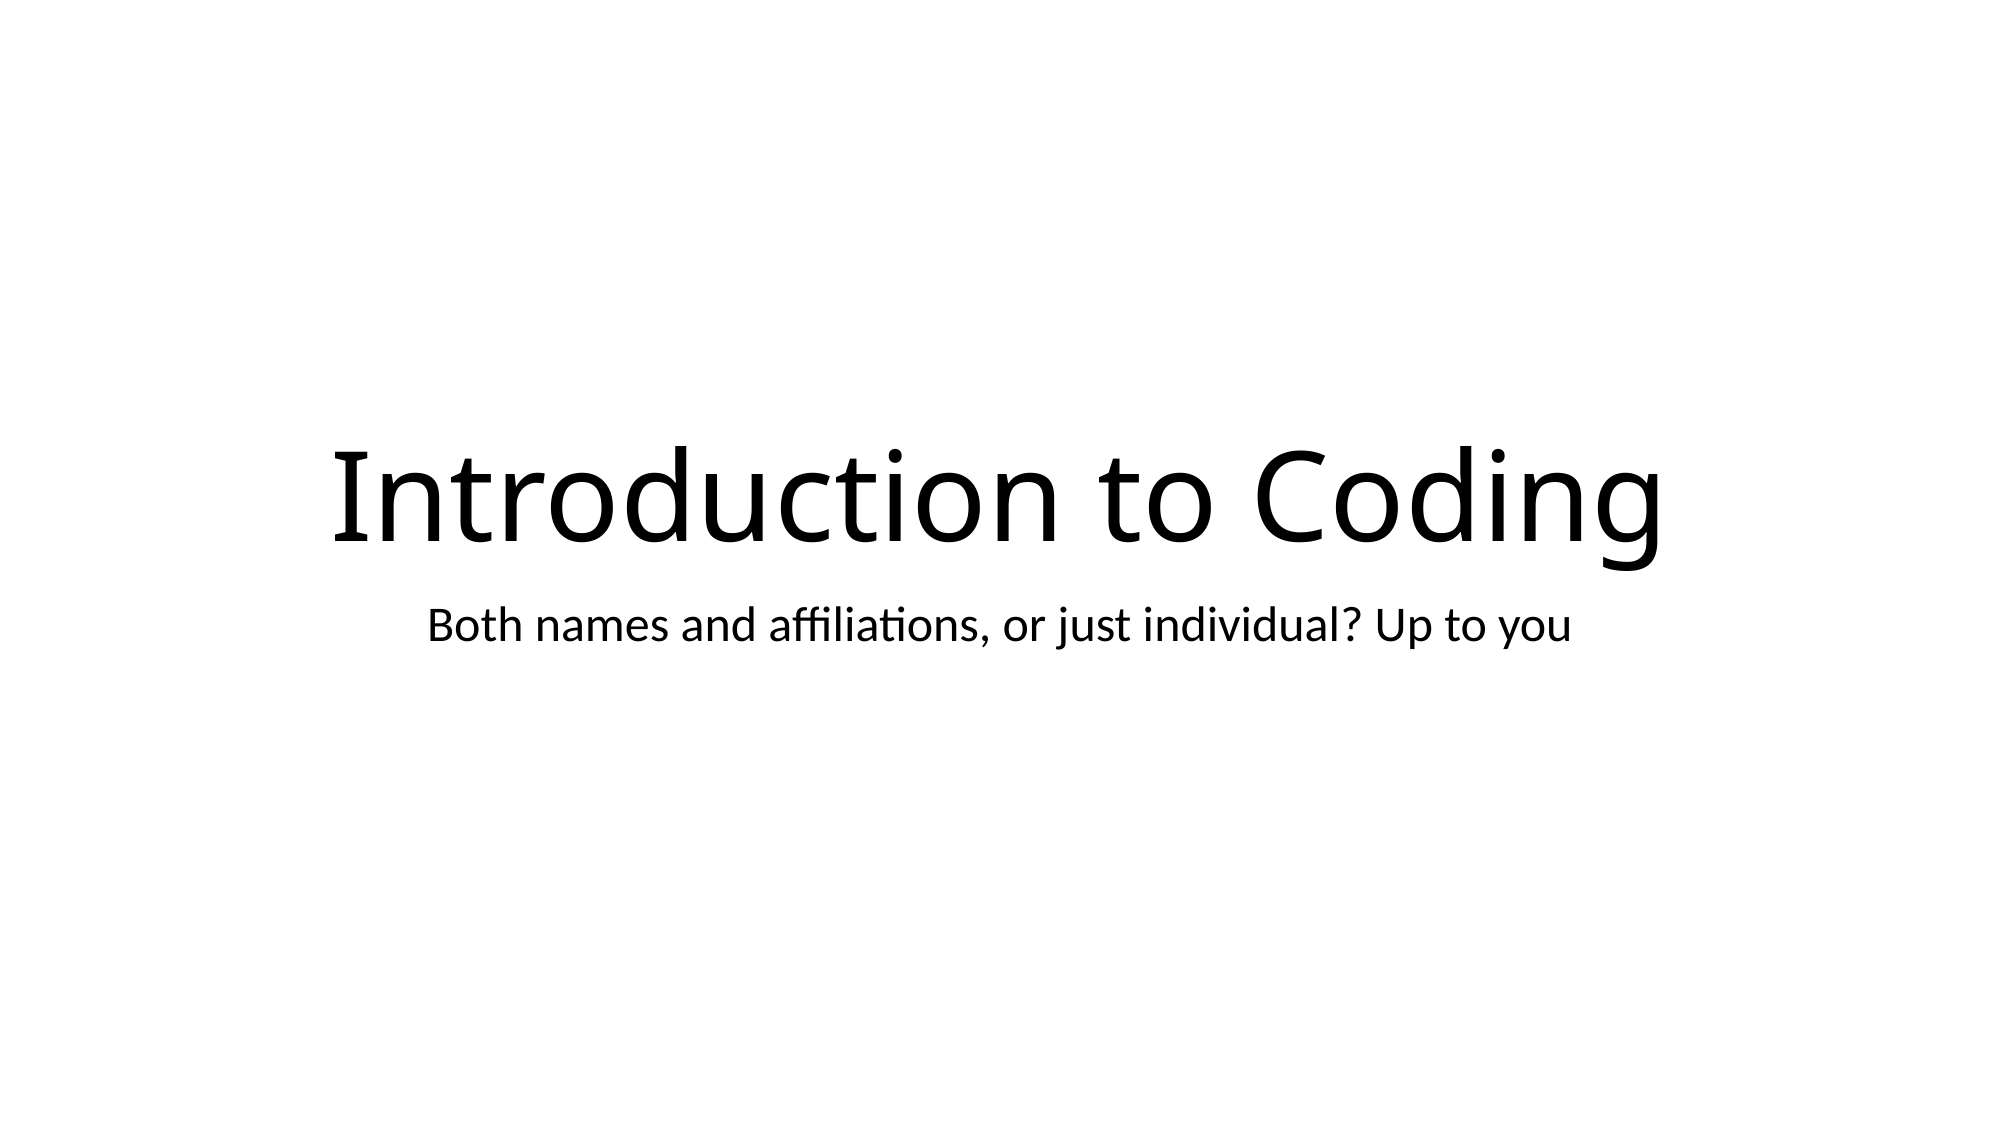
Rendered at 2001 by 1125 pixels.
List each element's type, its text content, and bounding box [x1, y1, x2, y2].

subtitle Both names and affiliations, or just individual? Up to you [249, 590, 1750, 863]
title Introduction to Coding [249, 184, 1750, 576]
